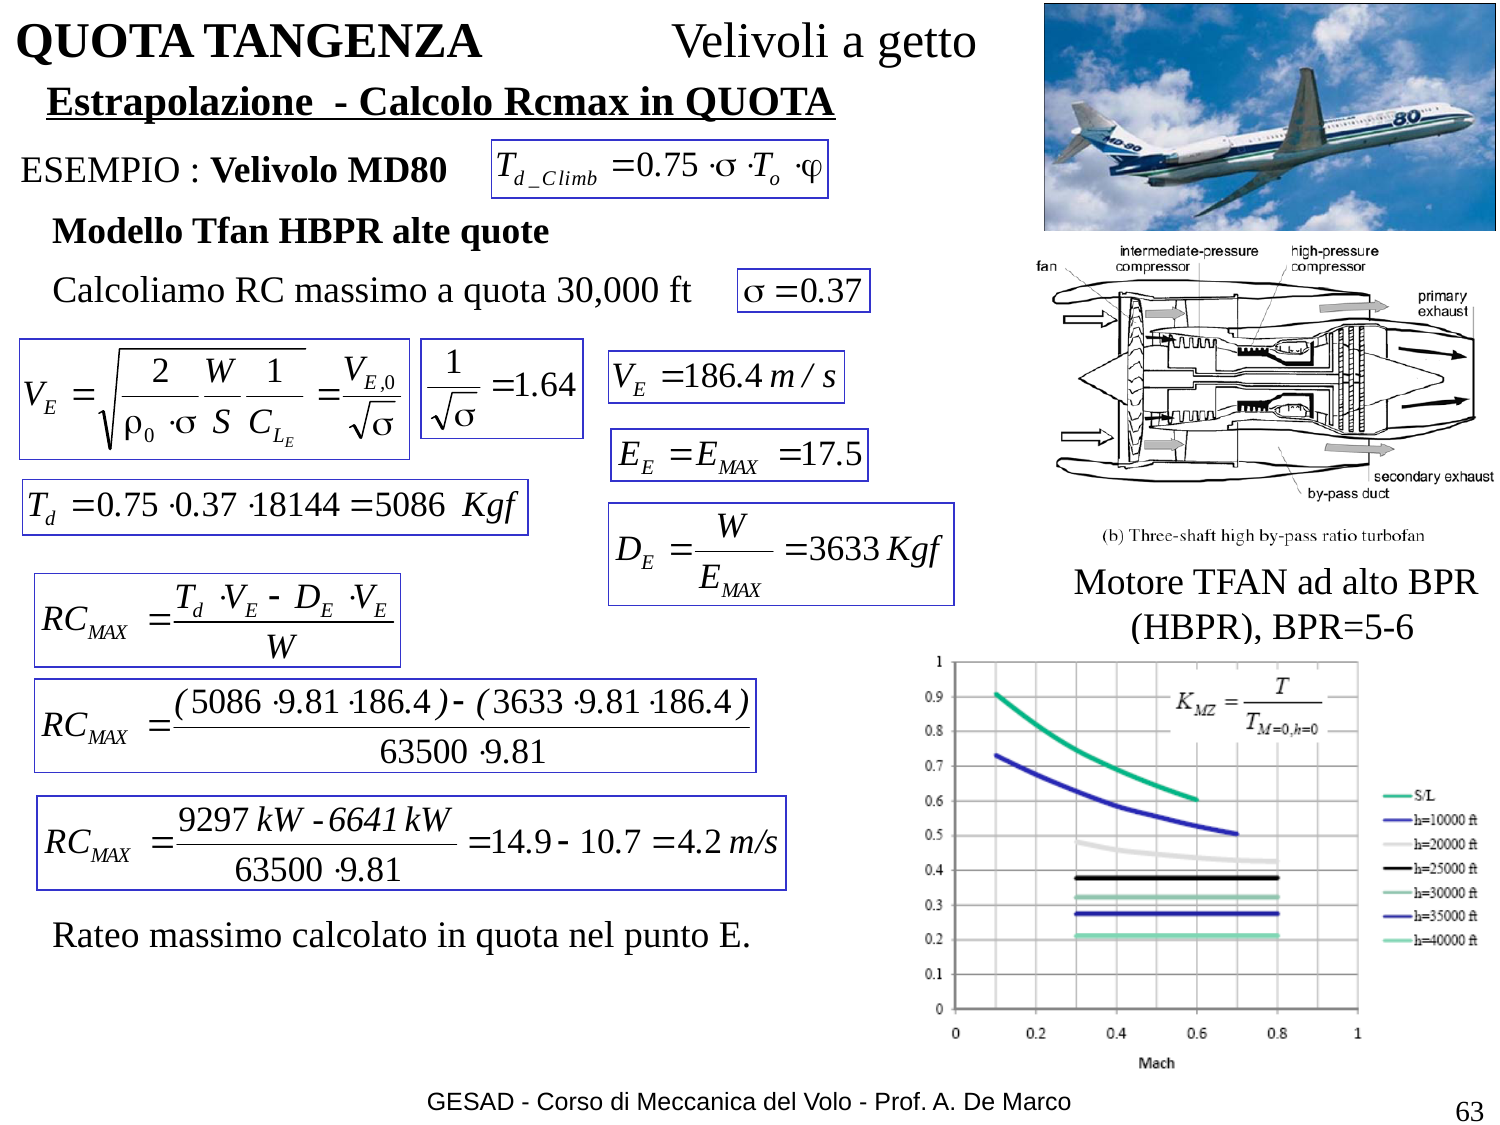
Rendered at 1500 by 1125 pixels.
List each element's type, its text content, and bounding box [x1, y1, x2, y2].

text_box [737, 269, 870, 312]
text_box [421, 339, 583, 439]
text_box Estrapolazione - Calcolo Rcmax in QUOTA [31, 66, 851, 132]
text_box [611, 429, 868, 481]
footer GESAD - Corso di Meccanica del Volo - Prof. A. De Marco [300, 1077, 1200, 1125]
title QUOTA TANGENZA [0, 1, 656, 75]
text_box Rateo massimo calcolato in quota nel punto E. [37, 902, 768, 963]
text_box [609, 503, 954, 606]
text_box Modello Tfan HBPR alte quote [37, 199, 566, 257]
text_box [34, 679, 756, 773]
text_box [23, 480, 528, 535]
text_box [37, 796, 786, 890]
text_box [609, 351, 844, 403]
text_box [491, 140, 828, 198]
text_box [20, 339, 410, 460]
slide_number 63 [1200, 1084, 1500, 1125]
picture [1023, 0, 1500, 552]
text_box Calcoliamo RC massimo a quota 30,000 ft [37, 257, 708, 318]
picture [916, 644, 1489, 1079]
text_box ESEMPIO : Velivolo MD80 [5, 137, 999, 197]
text_box Motore TFAN ad alto BPR (HBPR), BPR=5-6 [1058, 559, 1495, 655]
text_box Velivoli a getto [656, 0, 993, 75]
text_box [34, 573, 400, 667]
